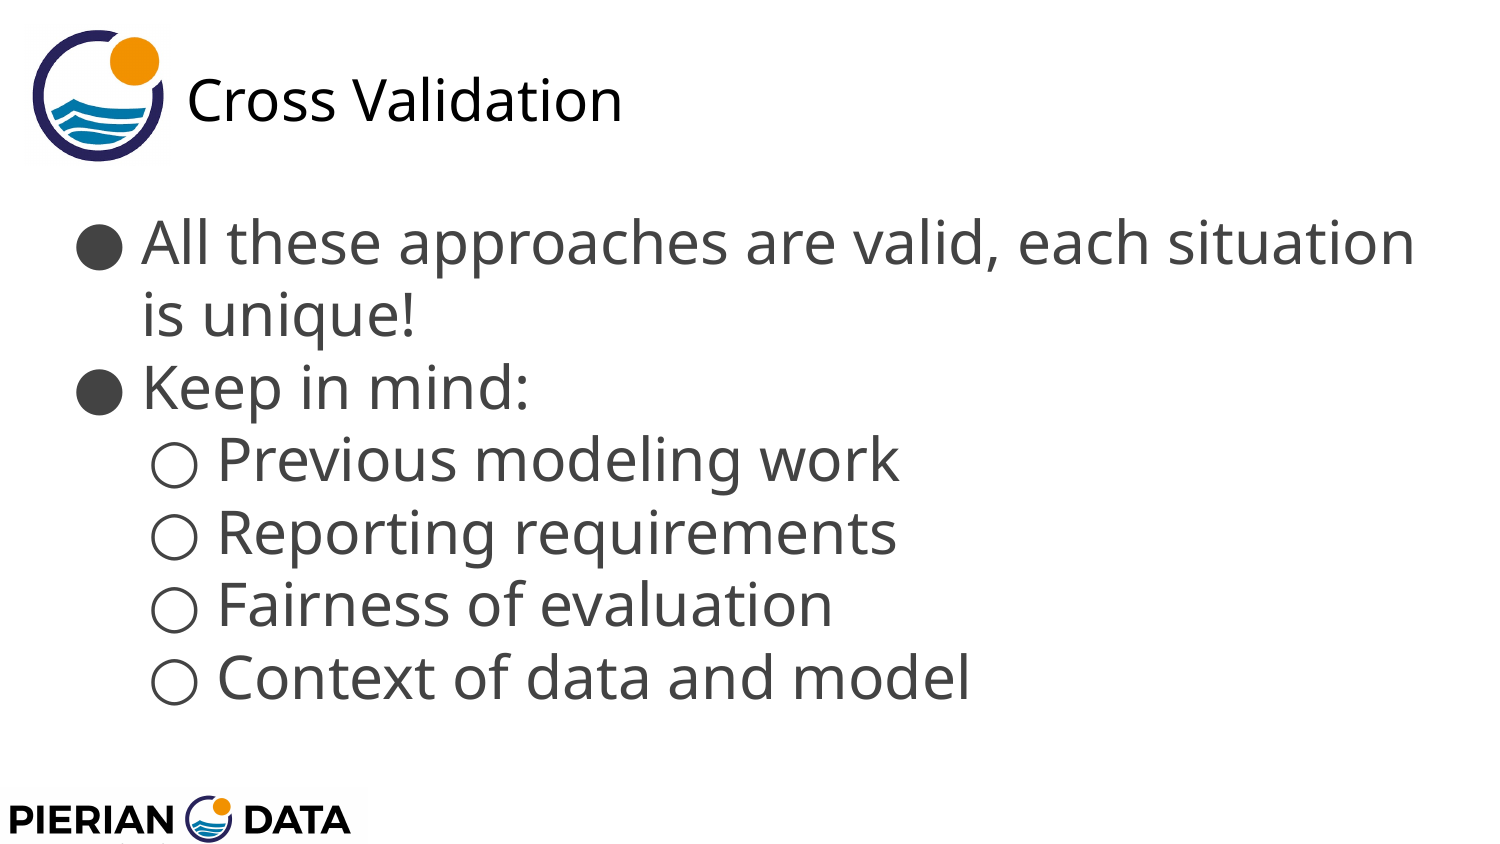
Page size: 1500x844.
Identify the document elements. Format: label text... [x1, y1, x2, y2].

picture [24, 24, 172, 167]
list All these approaches are valid, each situation is unique! Keep in mind: Previous modeling work Reporting requirements Fairness of evaluation Context of data and model [51, 189, 1476, 750]
picture [0, 787, 368, 844]
title Cross Validation [176, 48, 1449, 143]
